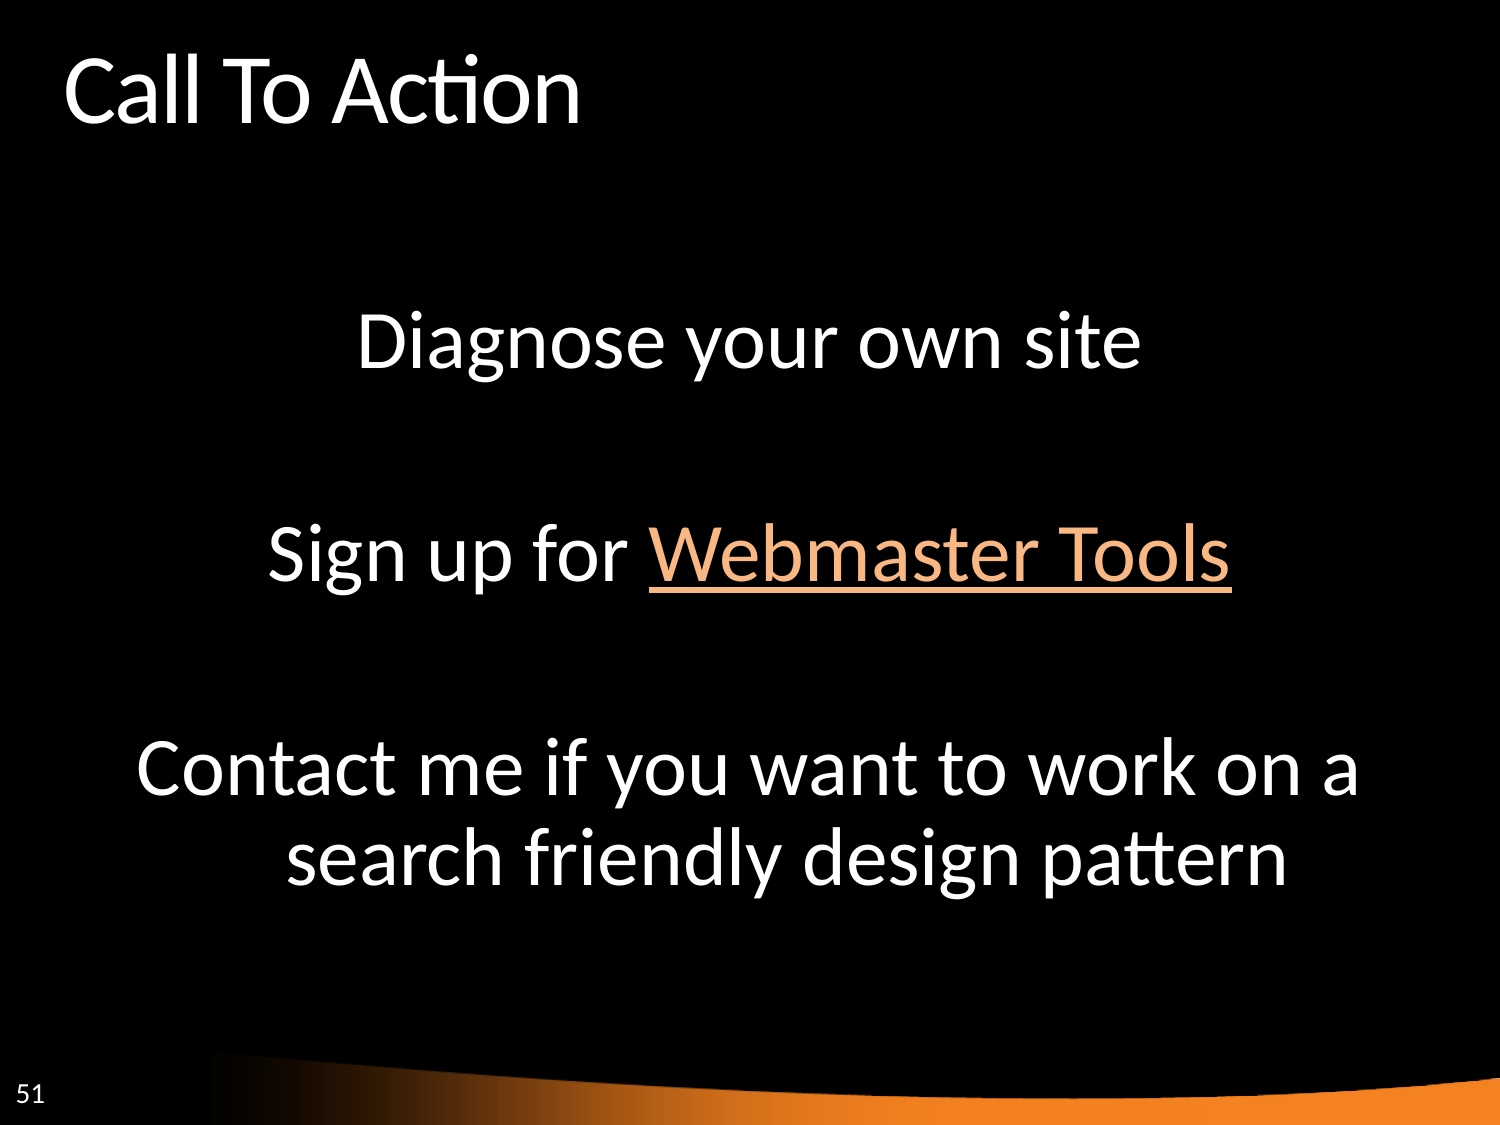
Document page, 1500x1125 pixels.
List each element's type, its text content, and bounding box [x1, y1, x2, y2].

title Call To Action [63, 37, 1438, 147]
list Diagnose your own site Sign up for Webmaster Tools Contact me if you want to work on a search friendly design pattern [62, 296, 1438, 923]
picture [0, 0, 1500, 1125]
